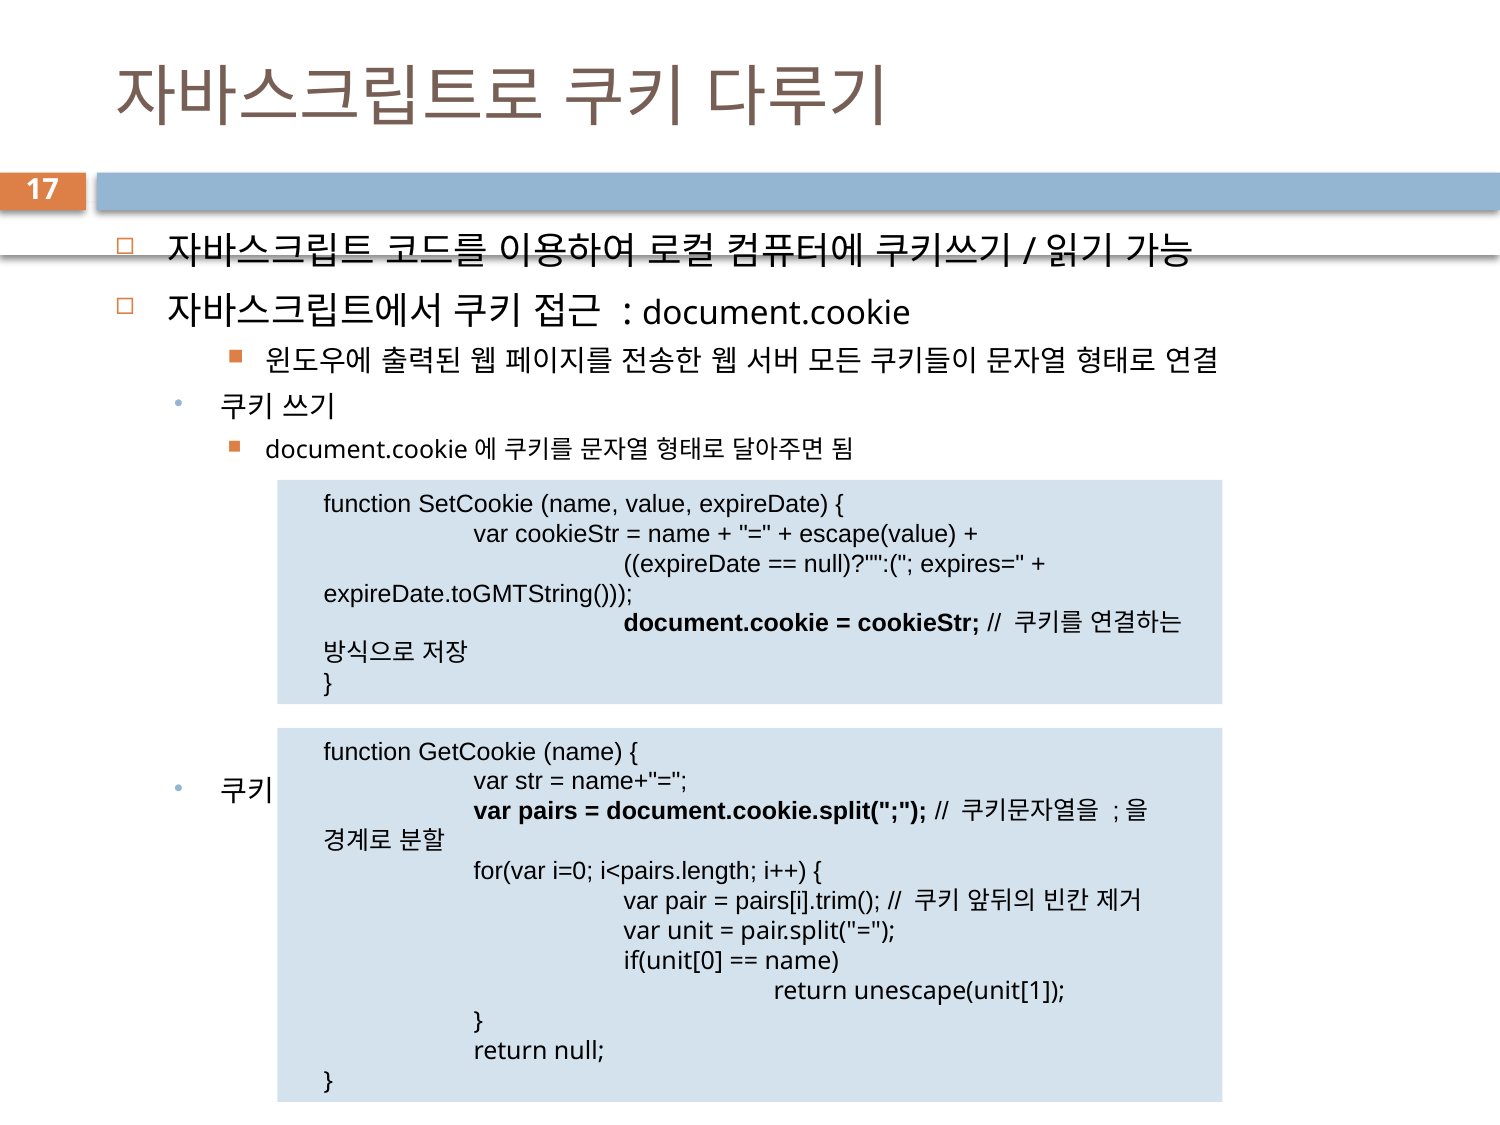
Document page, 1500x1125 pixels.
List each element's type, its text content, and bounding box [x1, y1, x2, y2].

text_box function GetCookie (name) { var str = name+"="; var pairs = document.cookie.split(";"); // 쿠키문자열을 ;을 경계로 분할 for(var i=0; i<pairs.length; i++) { var pair = pairs[i].trim(); // 쿠키 앞뒤의 빈칸 제거 var unit = pair.split("="); if(unit[0] == name) return unescape(unit[1]); } return null; } [277, 727, 1223, 1102]
slide_number 17 [0, 170, 87, 211]
text_box function SetCookie (name, value, expireDate) { var cookieStr = name + "=" + escape(value) + ((expireDate == null)?"":("; expires=" + expireDate.toGMTString())); document.cookie = cookieStr; // 쿠키를 연결하는 방식으로 저장 } [277, 479, 1223, 705]
list 자바스크립트 코드를 이용하여 로컬 컴퓨터에 쿠키쓰기/읽기 가능 자바스크립트에서 쿠키 접근 : document.cookie 윈도우에 출력된 웹 페이지를 전송한 웹 서버 모든 쿠키들이 문자열 형태로 연결 쿠키 쓰기 document.cookie에 쿠키를 문자열 형태로 달아주면 됨 쿠키 읽기 [100, 219, 1438, 1047]
title 자바스크립트로 쿠키 다루기 [100, 37, 1438, 149]
